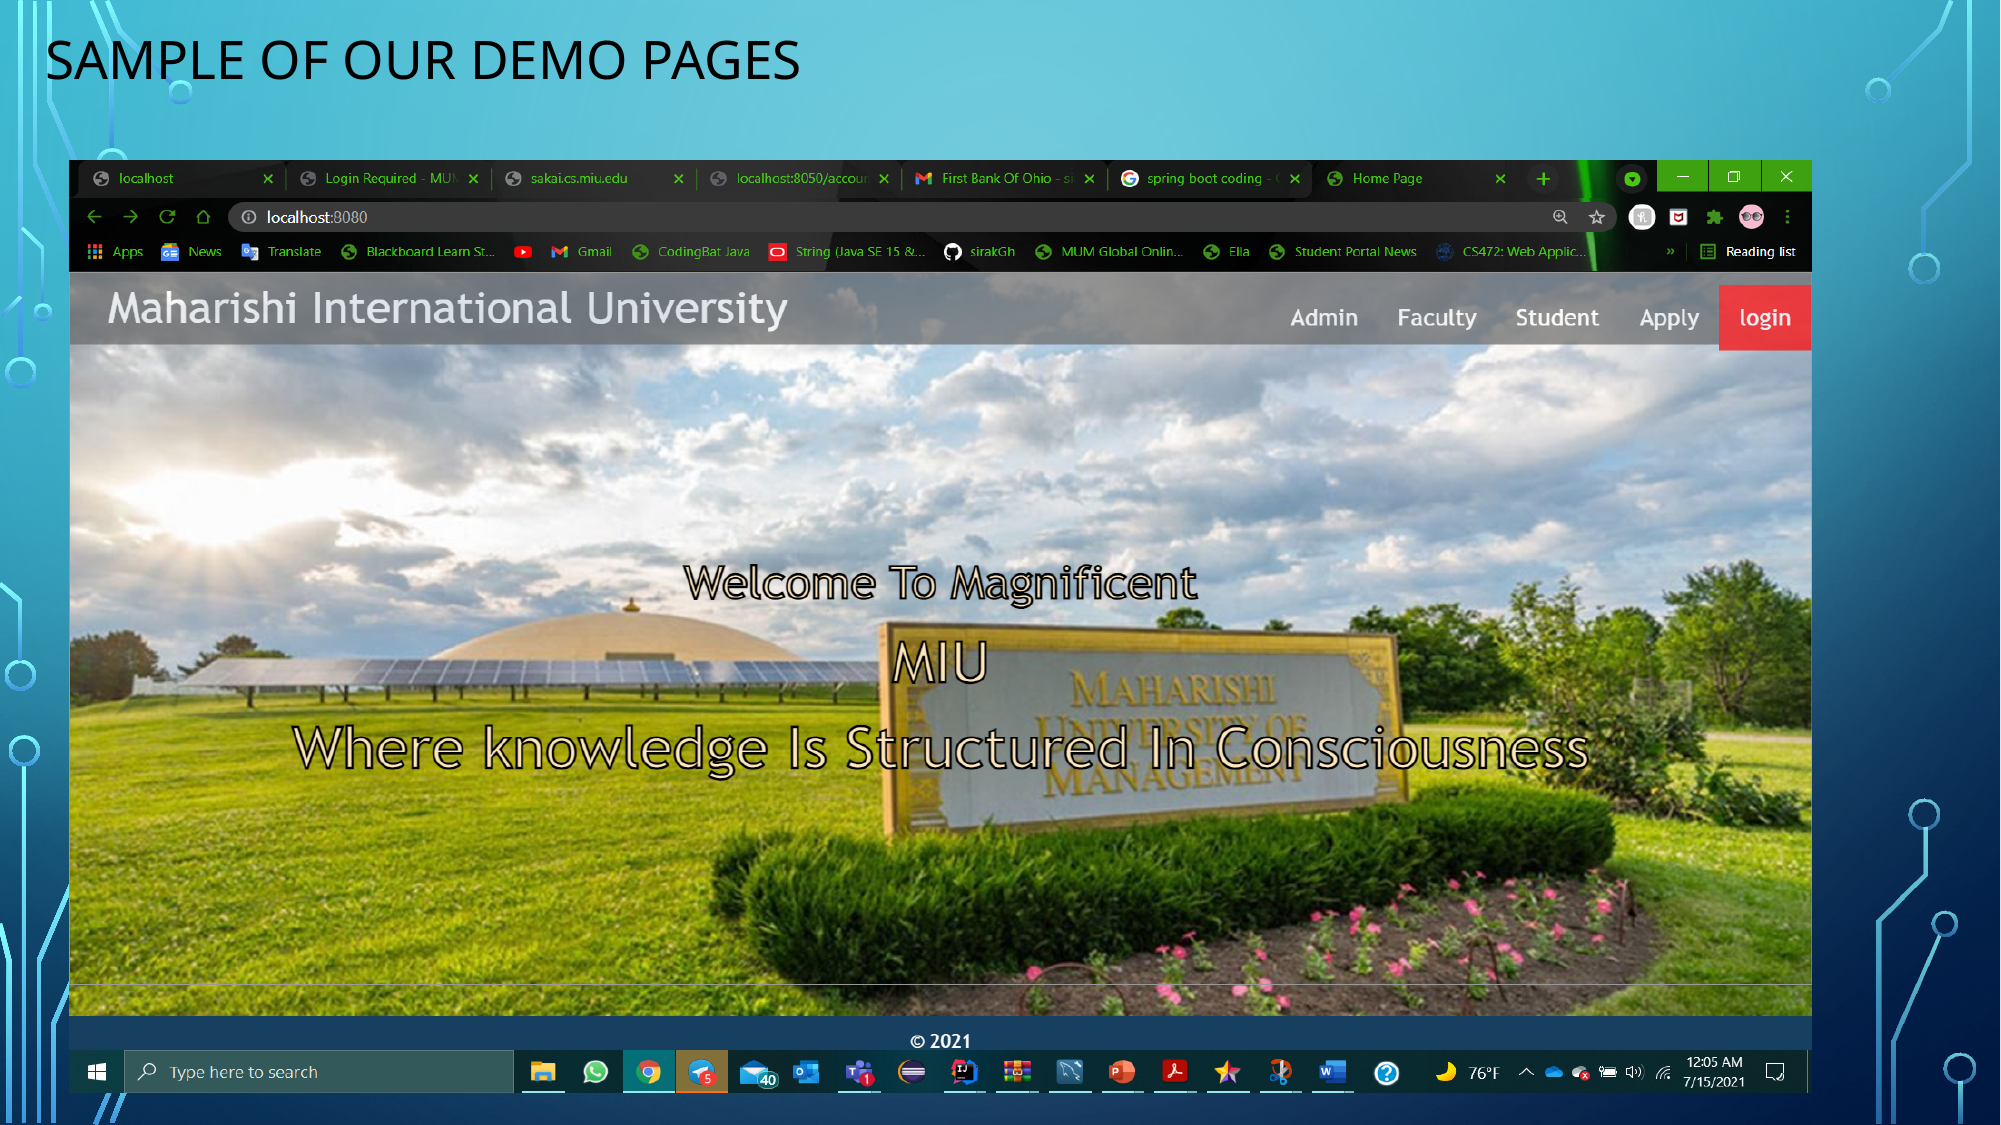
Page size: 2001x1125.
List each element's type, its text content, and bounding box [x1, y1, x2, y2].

title Sample of our demo pages [30, 25, 937, 100]
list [69, 159, 1812, 1094]
